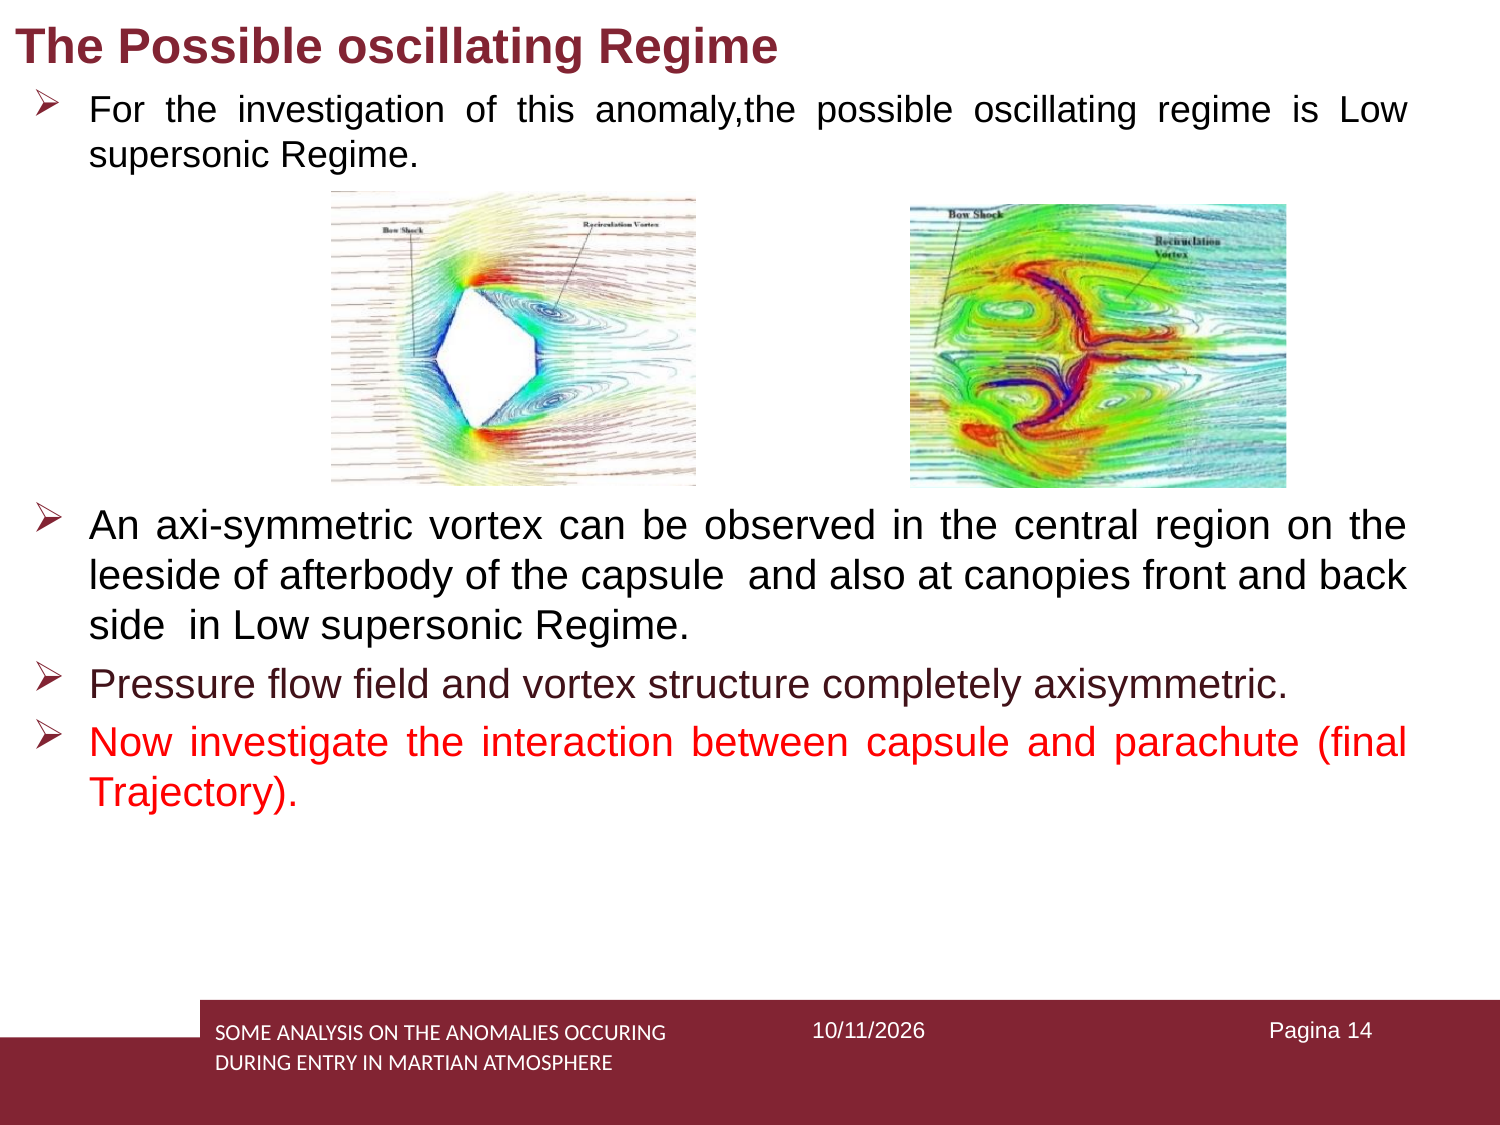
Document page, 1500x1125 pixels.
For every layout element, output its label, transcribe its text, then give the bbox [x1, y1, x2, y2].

picture [903, 204, 1287, 488]
picture [320, 184, 704, 492]
slide_number Pagina 14 [1074, 1008, 1388, 1084]
list For the investigation of this anomaly,the possible oscillating regime is Low supersonic Regime. An axi-symmetric vortex can be observed in the central region on the leeside of afterbody of the capsule and also at canopies front and back side in Low supersonic Regime. Pressure flow field and vortex structure completely axisymmetric. Now investigate the interaction between capsule and parachute (final Trajectory). [17, 77, 1424, 929]
title The Possible oscillating Regime [0, 6, 1382, 78]
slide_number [713, 1008, 1025, 1084]
footer SOME ANALYSIS ON THE ANOMALIES OCCURING DURING ENTRY IN MARTIAN ATMOSPHERE [200, 1008, 713, 1084]
